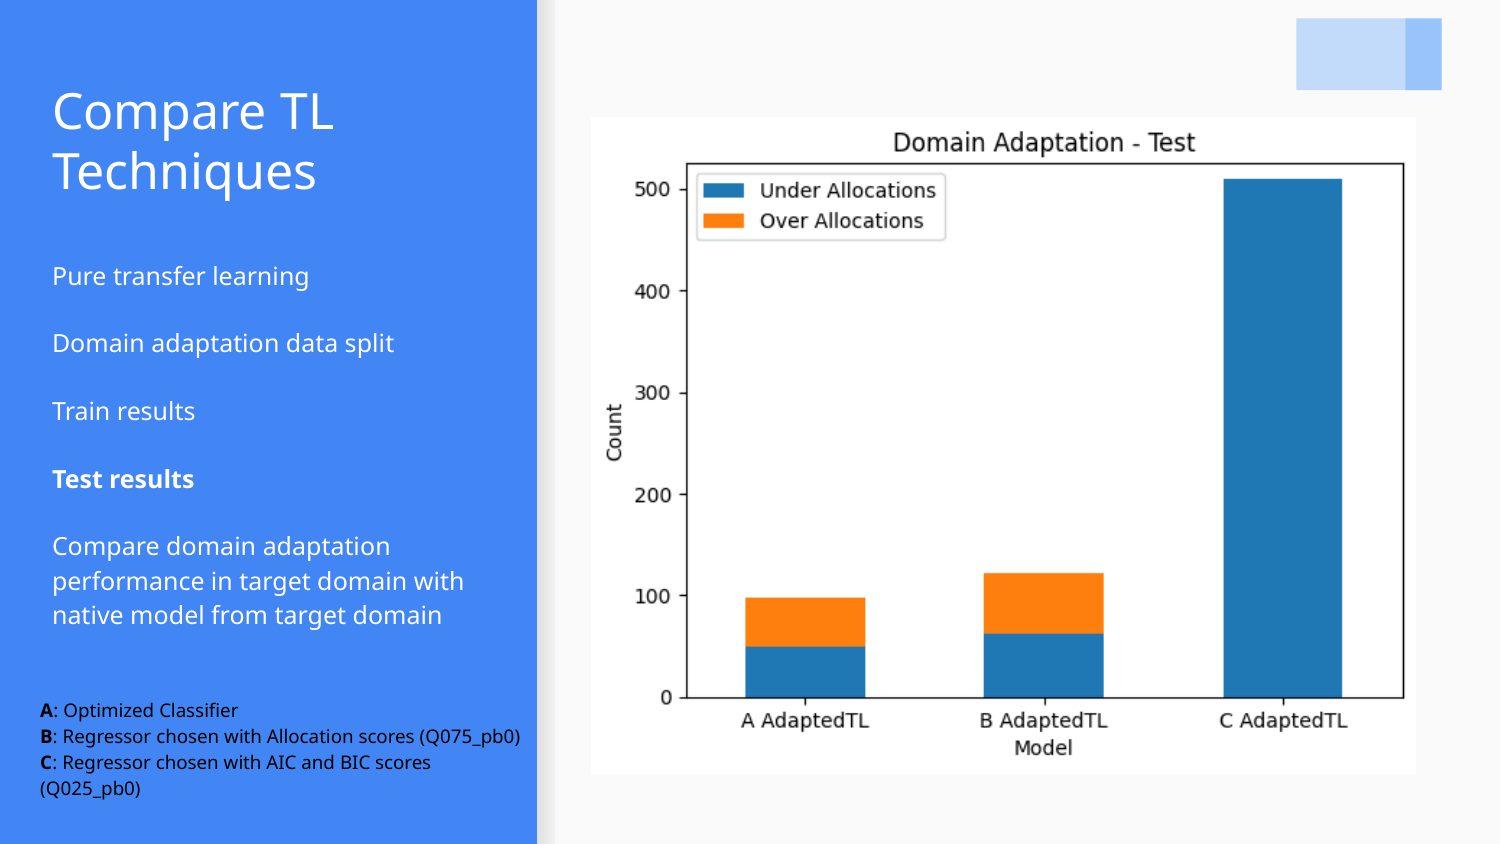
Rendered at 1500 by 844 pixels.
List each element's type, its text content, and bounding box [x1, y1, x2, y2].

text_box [1296, 18, 1442, 91]
list Pure transfer learning Domain adaptation data split Train results Test results Compare domain adaptation performance in target domain with native model from target domain [37, 240, 498, 680]
title Compare TL Techniques [37, 58, 498, 216]
text_box A: Optimized Classifier B: Regressor chosen with Allocation scores (Q075_pb0) C: Regressor chosen with AIC and BIC scores (Q025_pb0) [25, 680, 544, 814]
picture [591, 116, 1417, 775]
